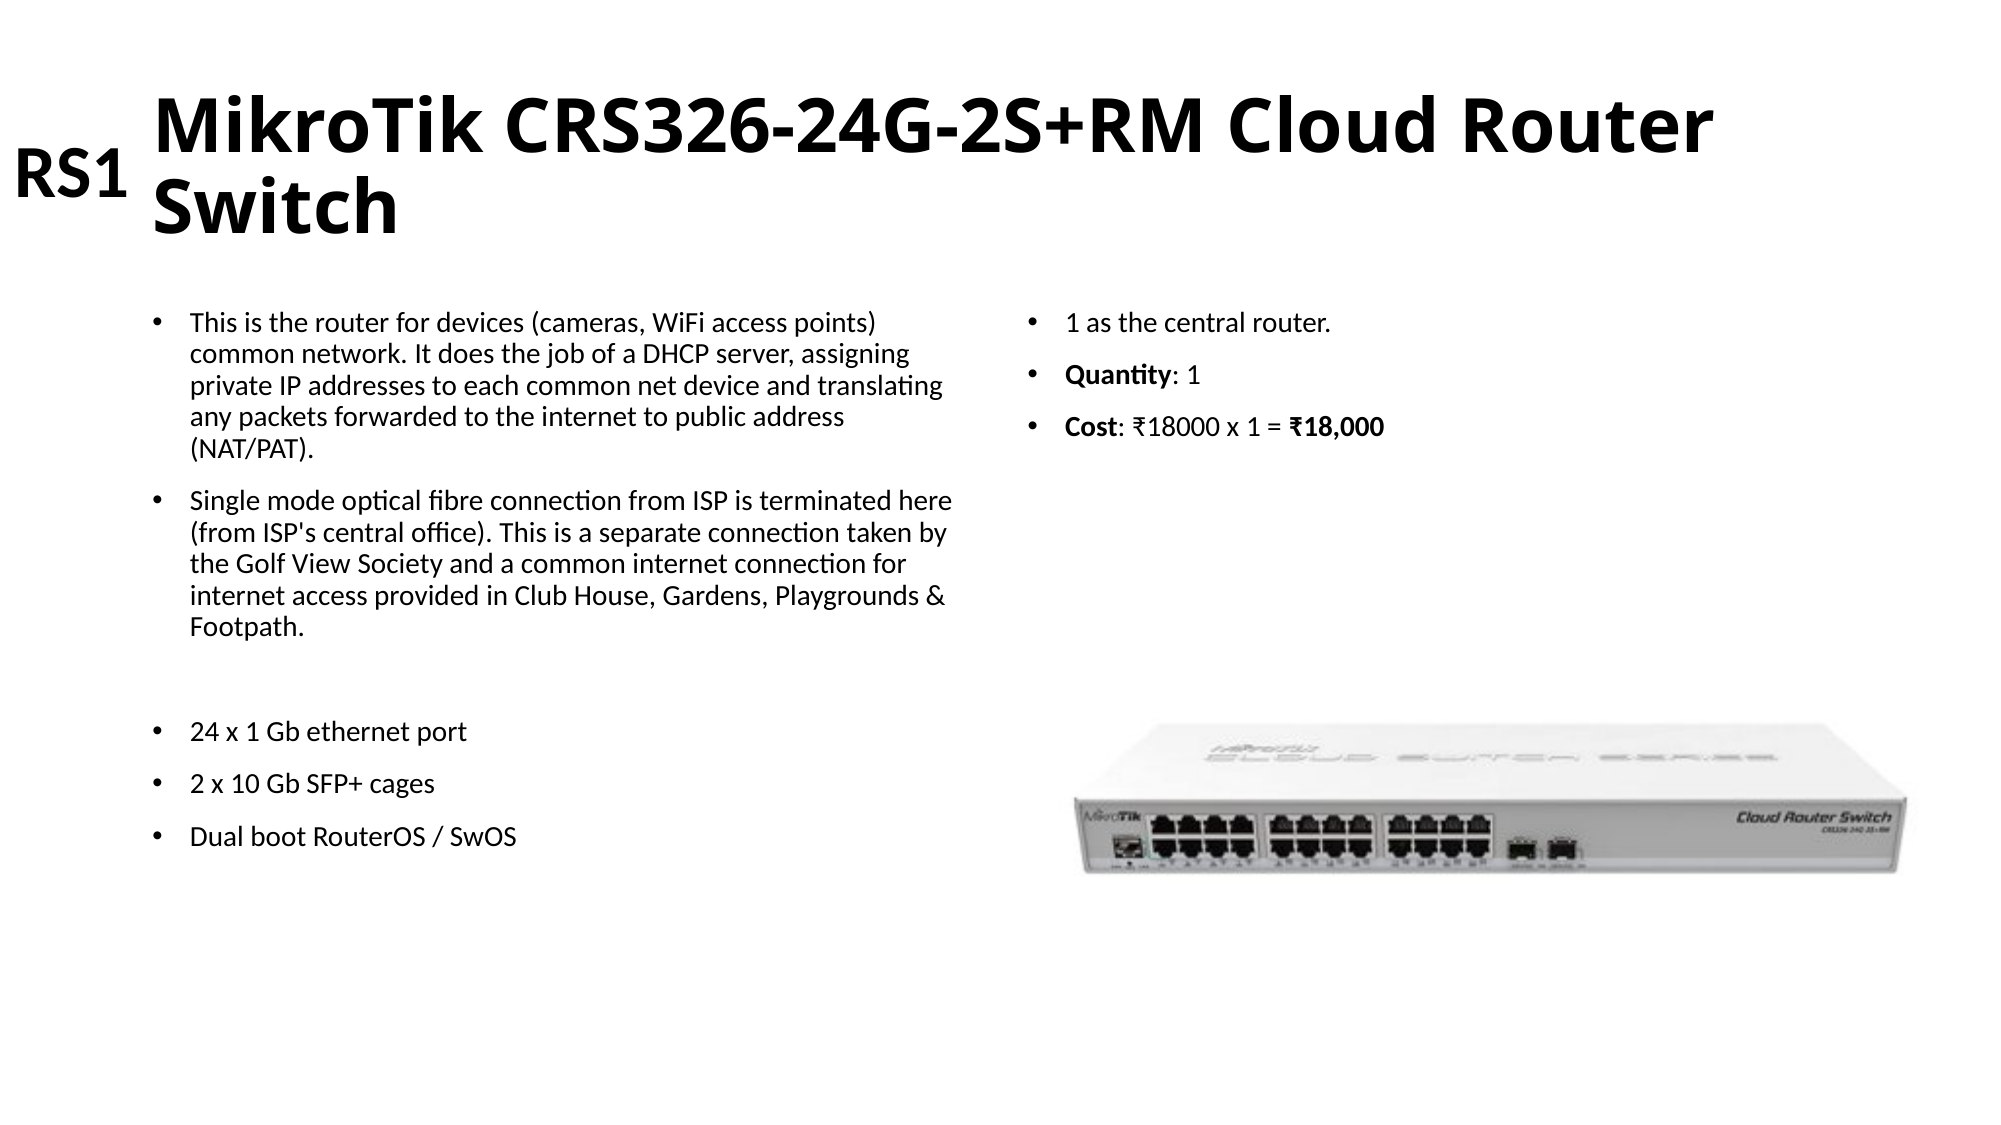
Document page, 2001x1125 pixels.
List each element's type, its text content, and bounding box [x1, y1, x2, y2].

list This is the router for devices (cameras, WiFi access points) common network. It does the job of a DHCP server, assigning private IP addresses to each common net device and translating any packets forwarded to the internet to public address (NAT/PAT). Single mode optical fibre connection from ISP is terminated here (from ISP's central office). This is a separate connection taken by the Golf View Society and a common internet connection for internet access provided in Club House, Gardens, Playgrounds & Footpath. 24 x 1 Gb ethernet port 2 x 10 Gb SFP+ cages Dual boot RouterOS / SwOS [137, 299, 988, 1014]
title MikroTik CRS326-24G-2S+RM Cloud Router Switch [137, 59, 1863, 278]
picture [980, 453, 2000, 1125]
list 1 as the central router. Quantity: 1 Cost: ₹18000 x 1 = ₹18,000 [1012, 299, 1863, 453]
text_box RS1 [0, 115, 158, 221]
